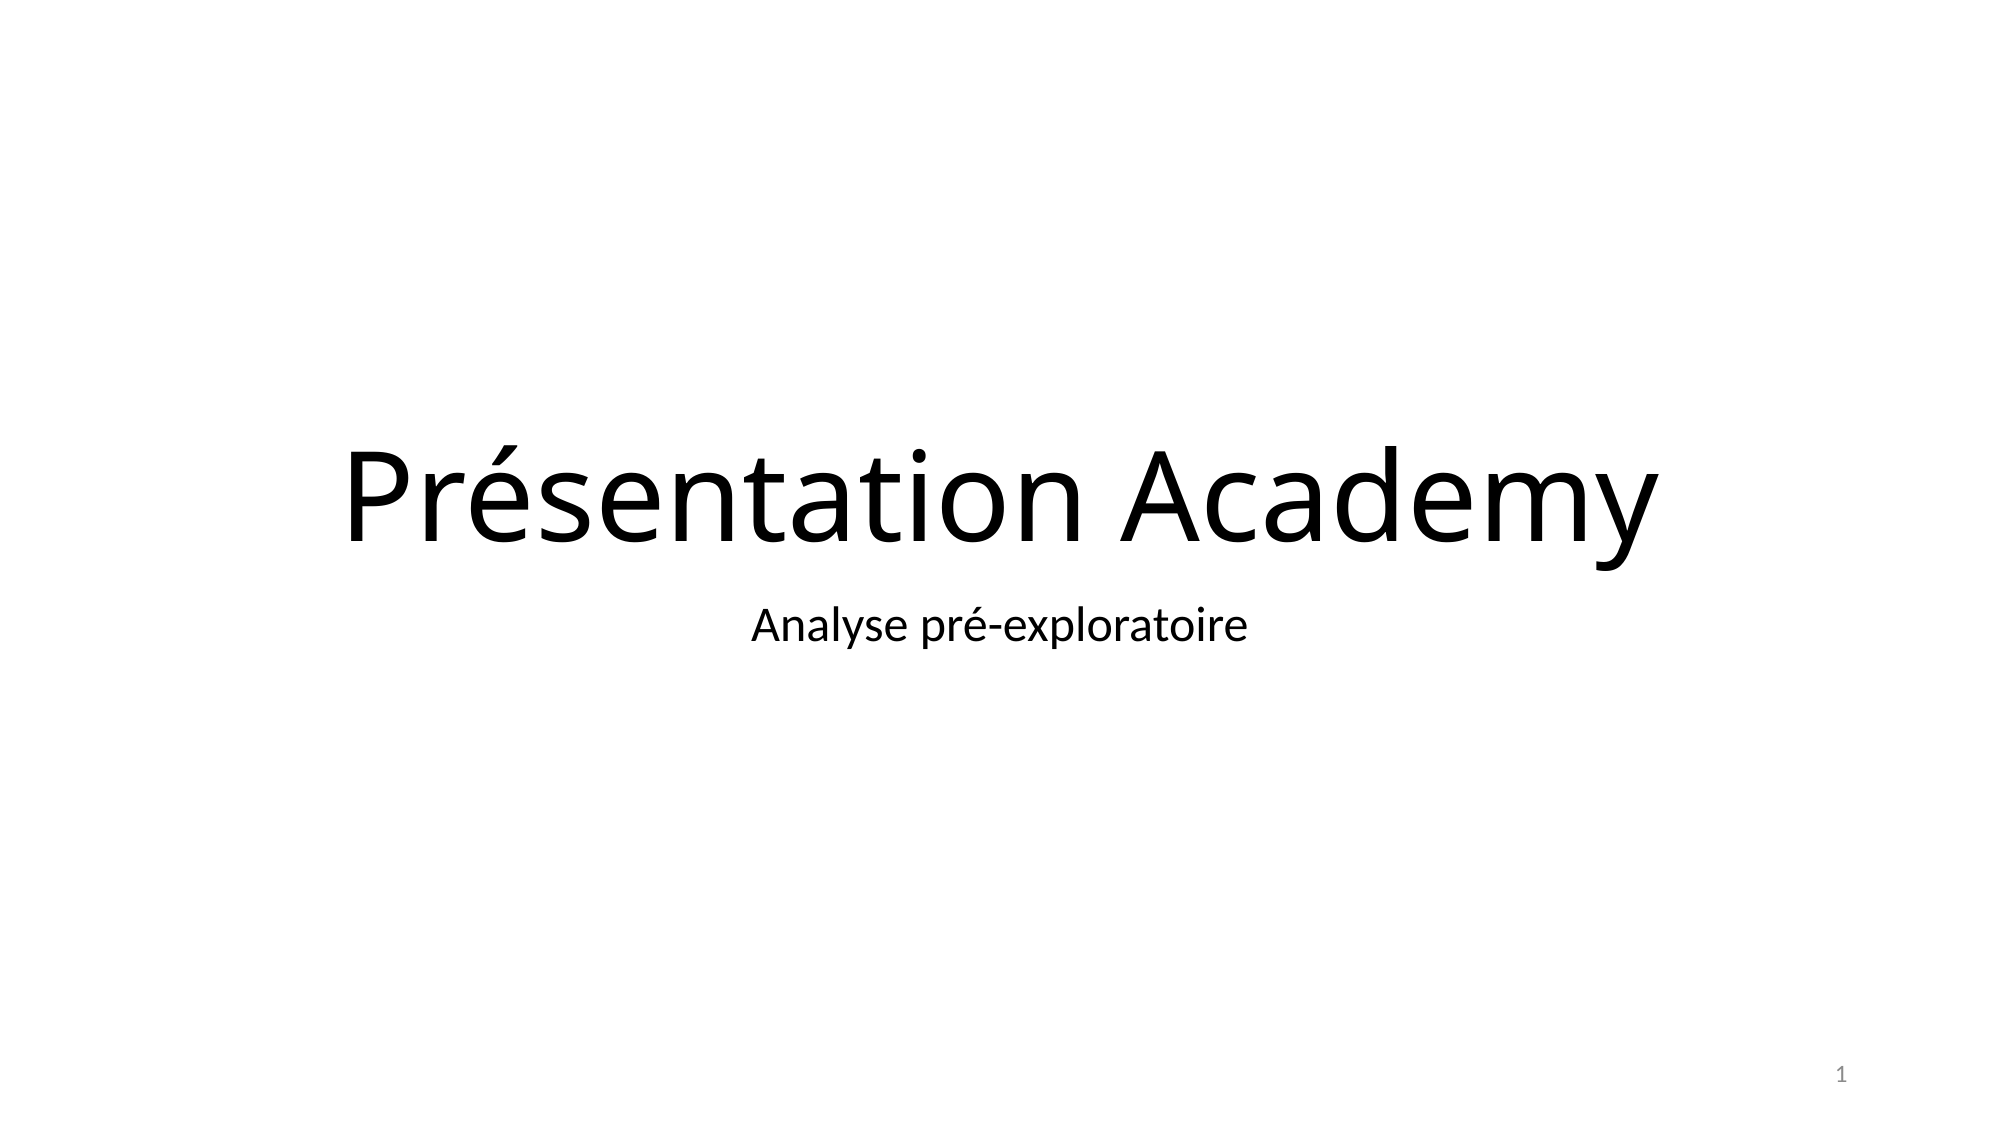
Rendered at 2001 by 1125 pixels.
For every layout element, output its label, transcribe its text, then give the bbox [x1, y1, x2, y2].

subtitle Analyse pré-exploratoire [249, 590, 1750, 863]
title Présentation Academy [249, 184, 1750, 576]
slide_number 1 [1412, 1042, 1863, 1103]
